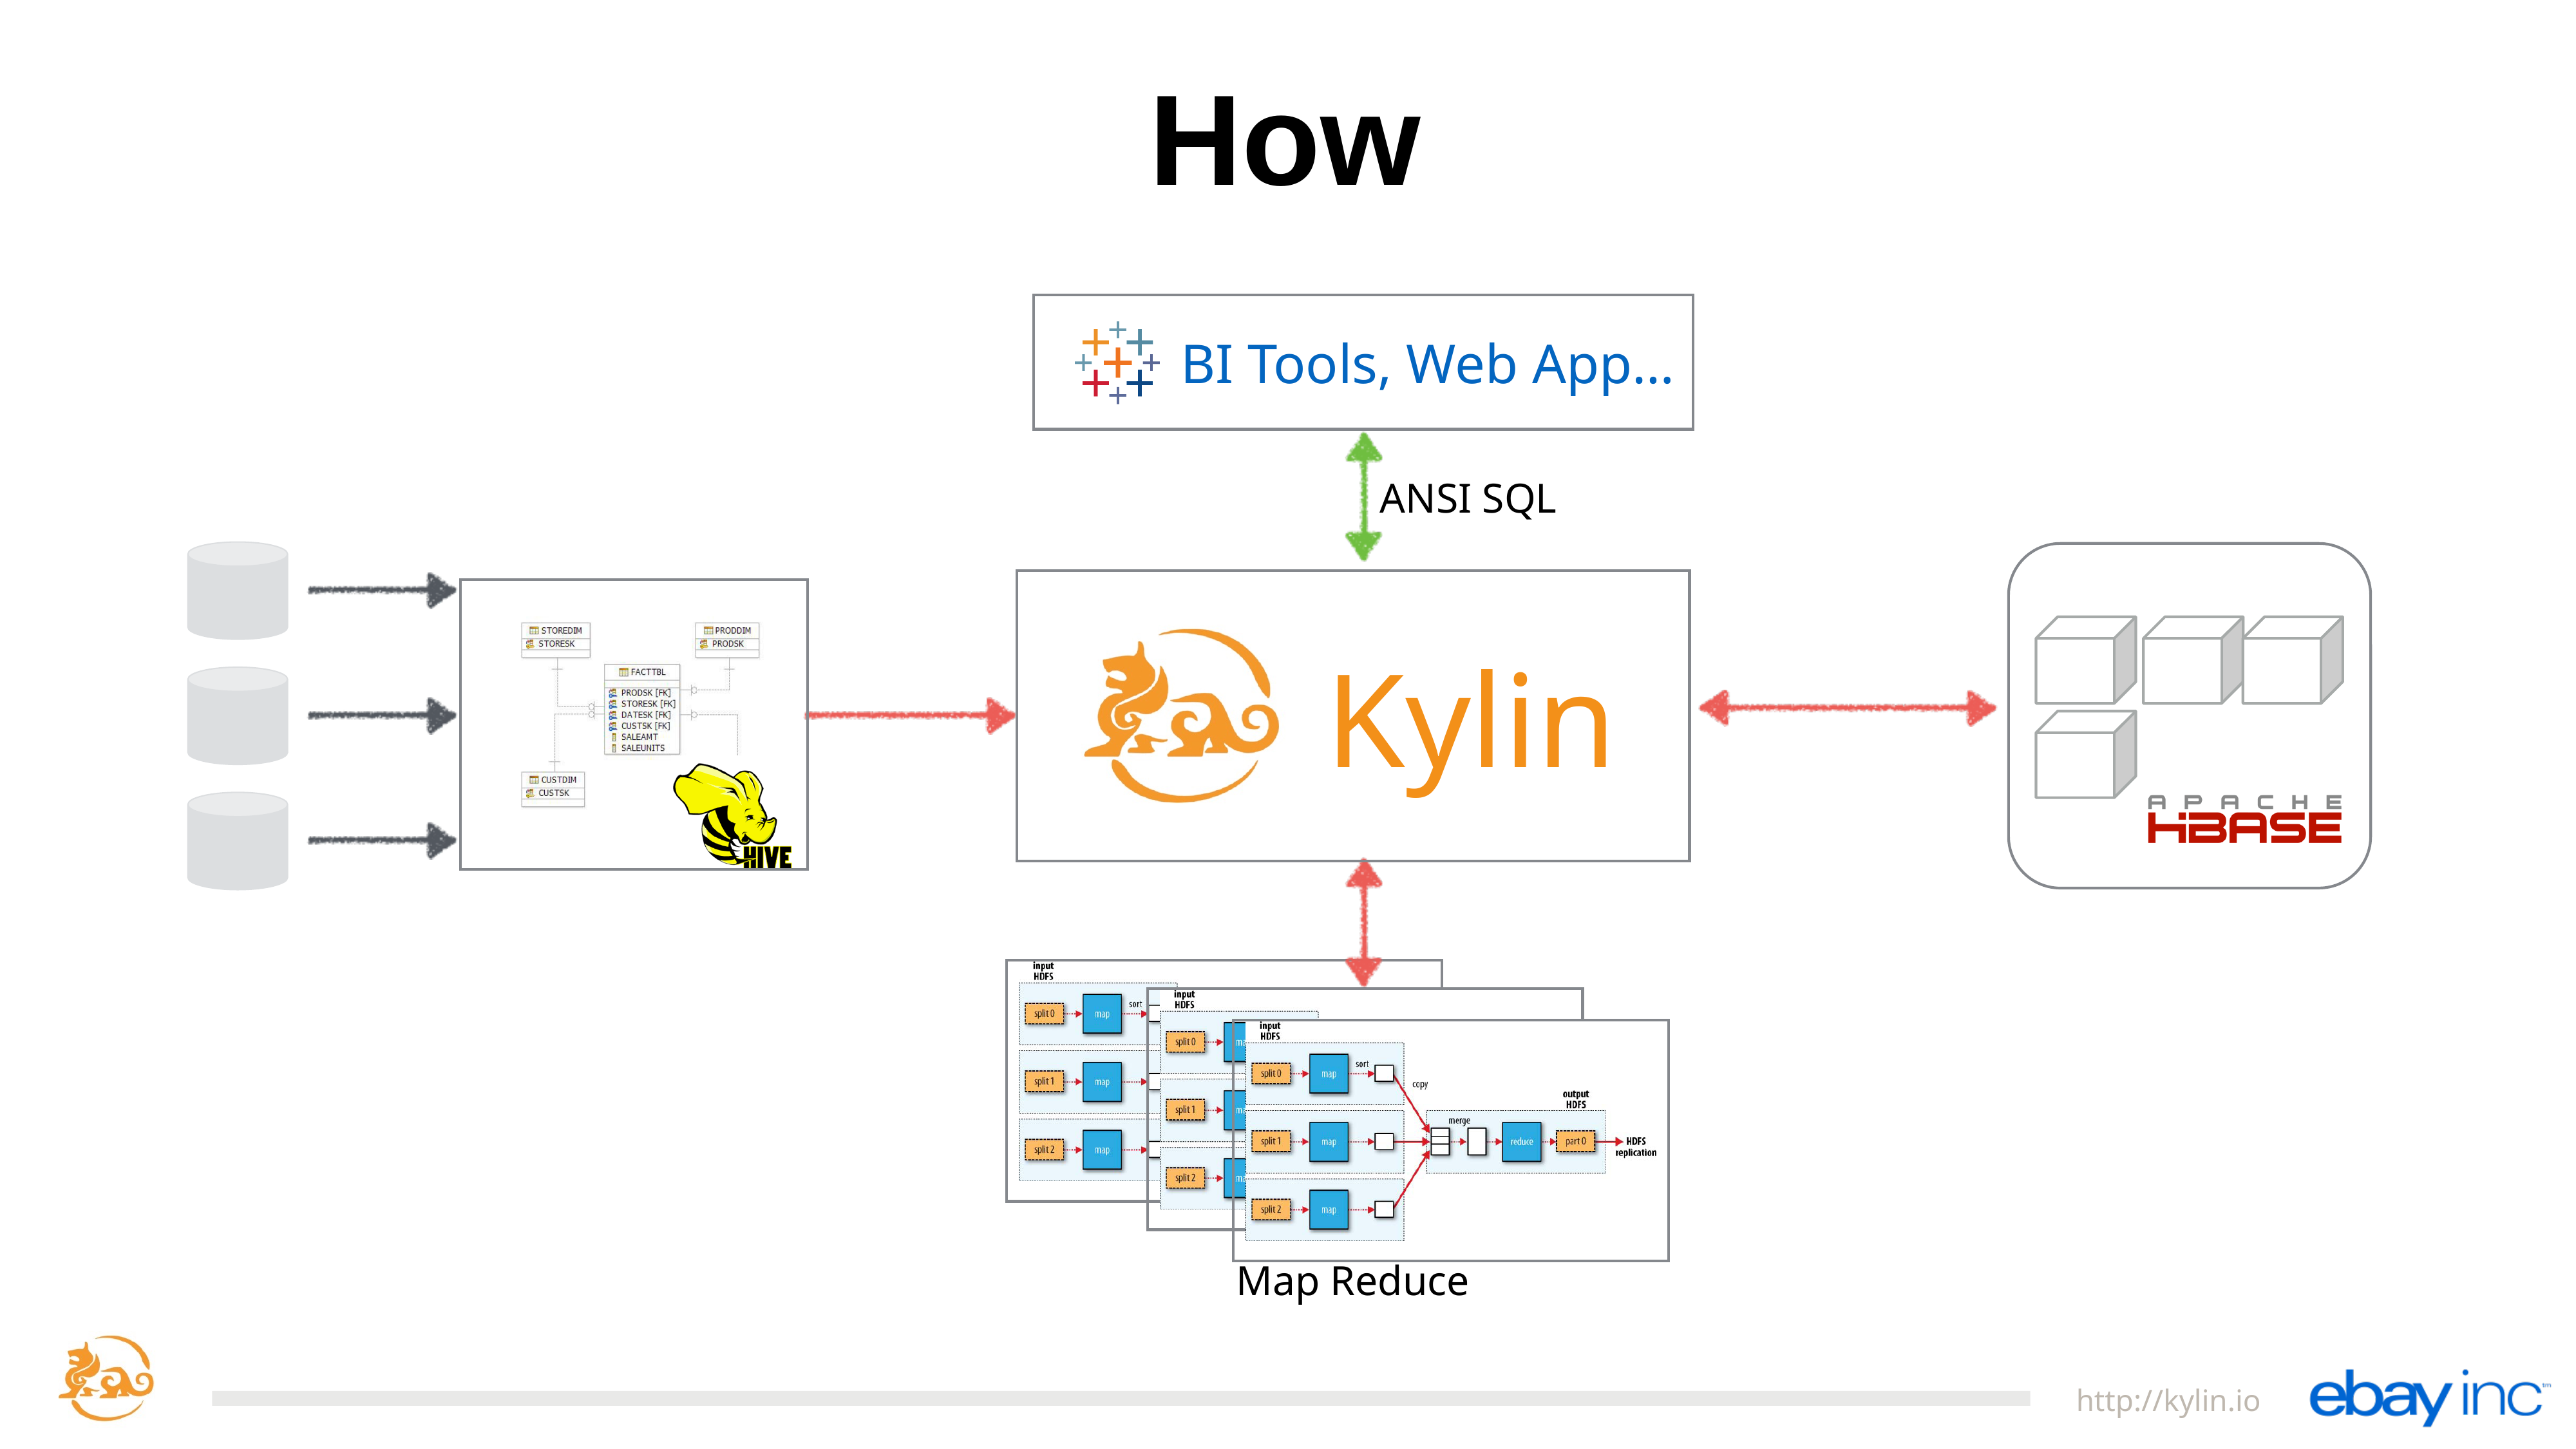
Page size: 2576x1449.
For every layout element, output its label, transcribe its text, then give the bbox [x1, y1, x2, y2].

picture [48, 1321, 163, 1435]
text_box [1033, 295, 1694, 567]
title How [64, 25, 2510, 243]
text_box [187, 542, 808, 890]
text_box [1694, 543, 2389, 931]
picture [808, 697, 1016, 735]
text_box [1006, 853, 1669, 1309]
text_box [1016, 570, 1690, 862]
picture [2309, 1368, 2553, 1429]
